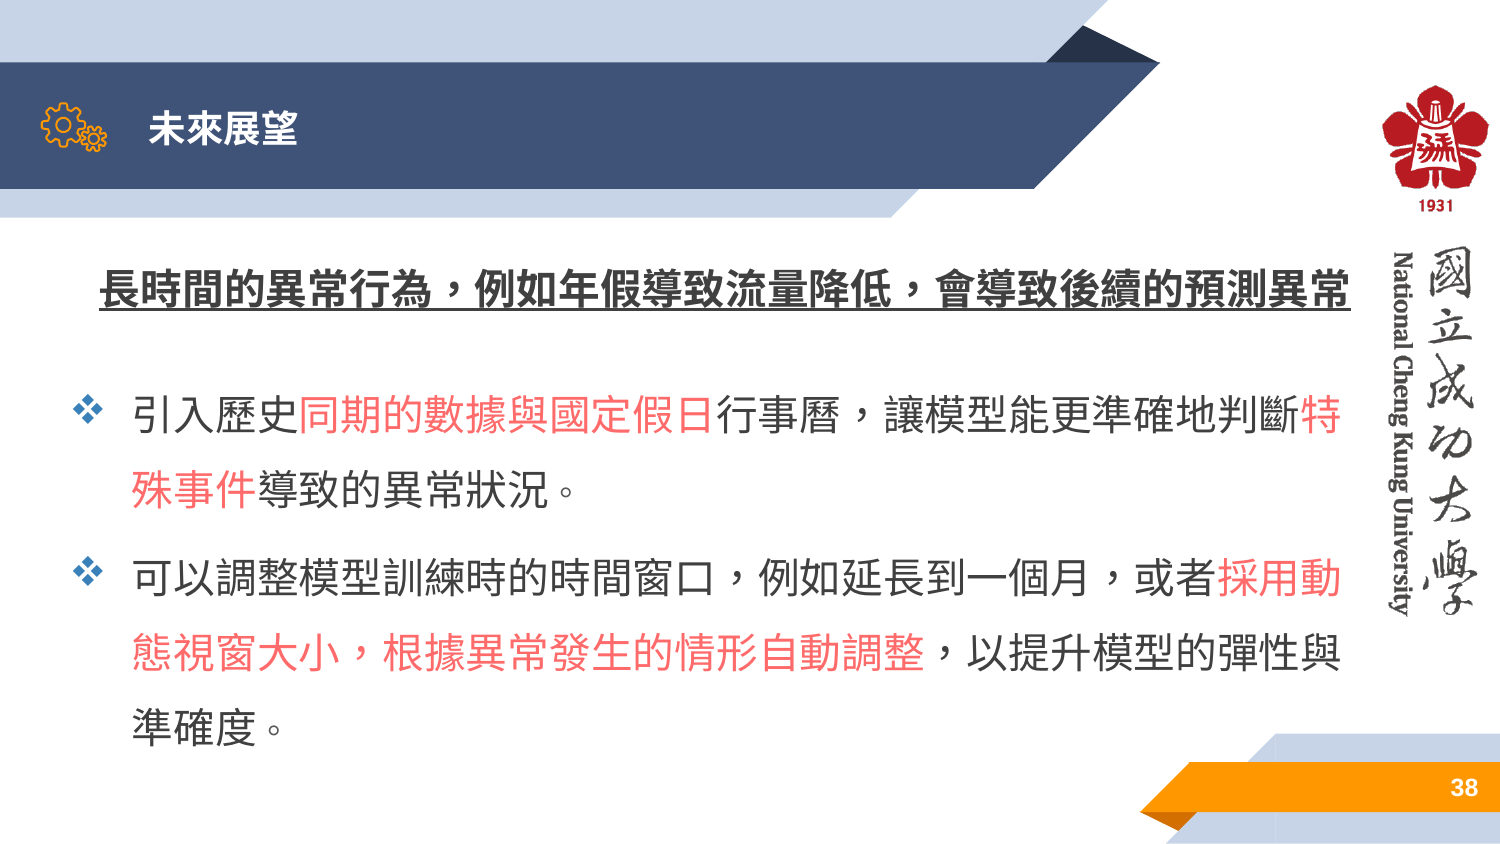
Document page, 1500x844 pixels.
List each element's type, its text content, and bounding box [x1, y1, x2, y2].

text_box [41, 103, 107, 152]
slide_number 38 [1249, 760, 1494, 813]
picture [1375, 80, 1494, 630]
title 未來展望 [133, 64, 1035, 190]
text_box 引入歷史同期的數據與國定假日行事曆，讓模型能更準確地判斷特殊事件導致的異常狀況。 可以調整模型訓練時的時間窗口，例如延長到一個月，或者採用動態視窗大小，根據異常發生的情形自動調整，以提升模型的彈性與準確度。 [41, 321, 1376, 795]
text_box 長時間的異常行為，例如年假導致流量降低，會導致後續的預測異常 [84, 255, 1367, 321]
